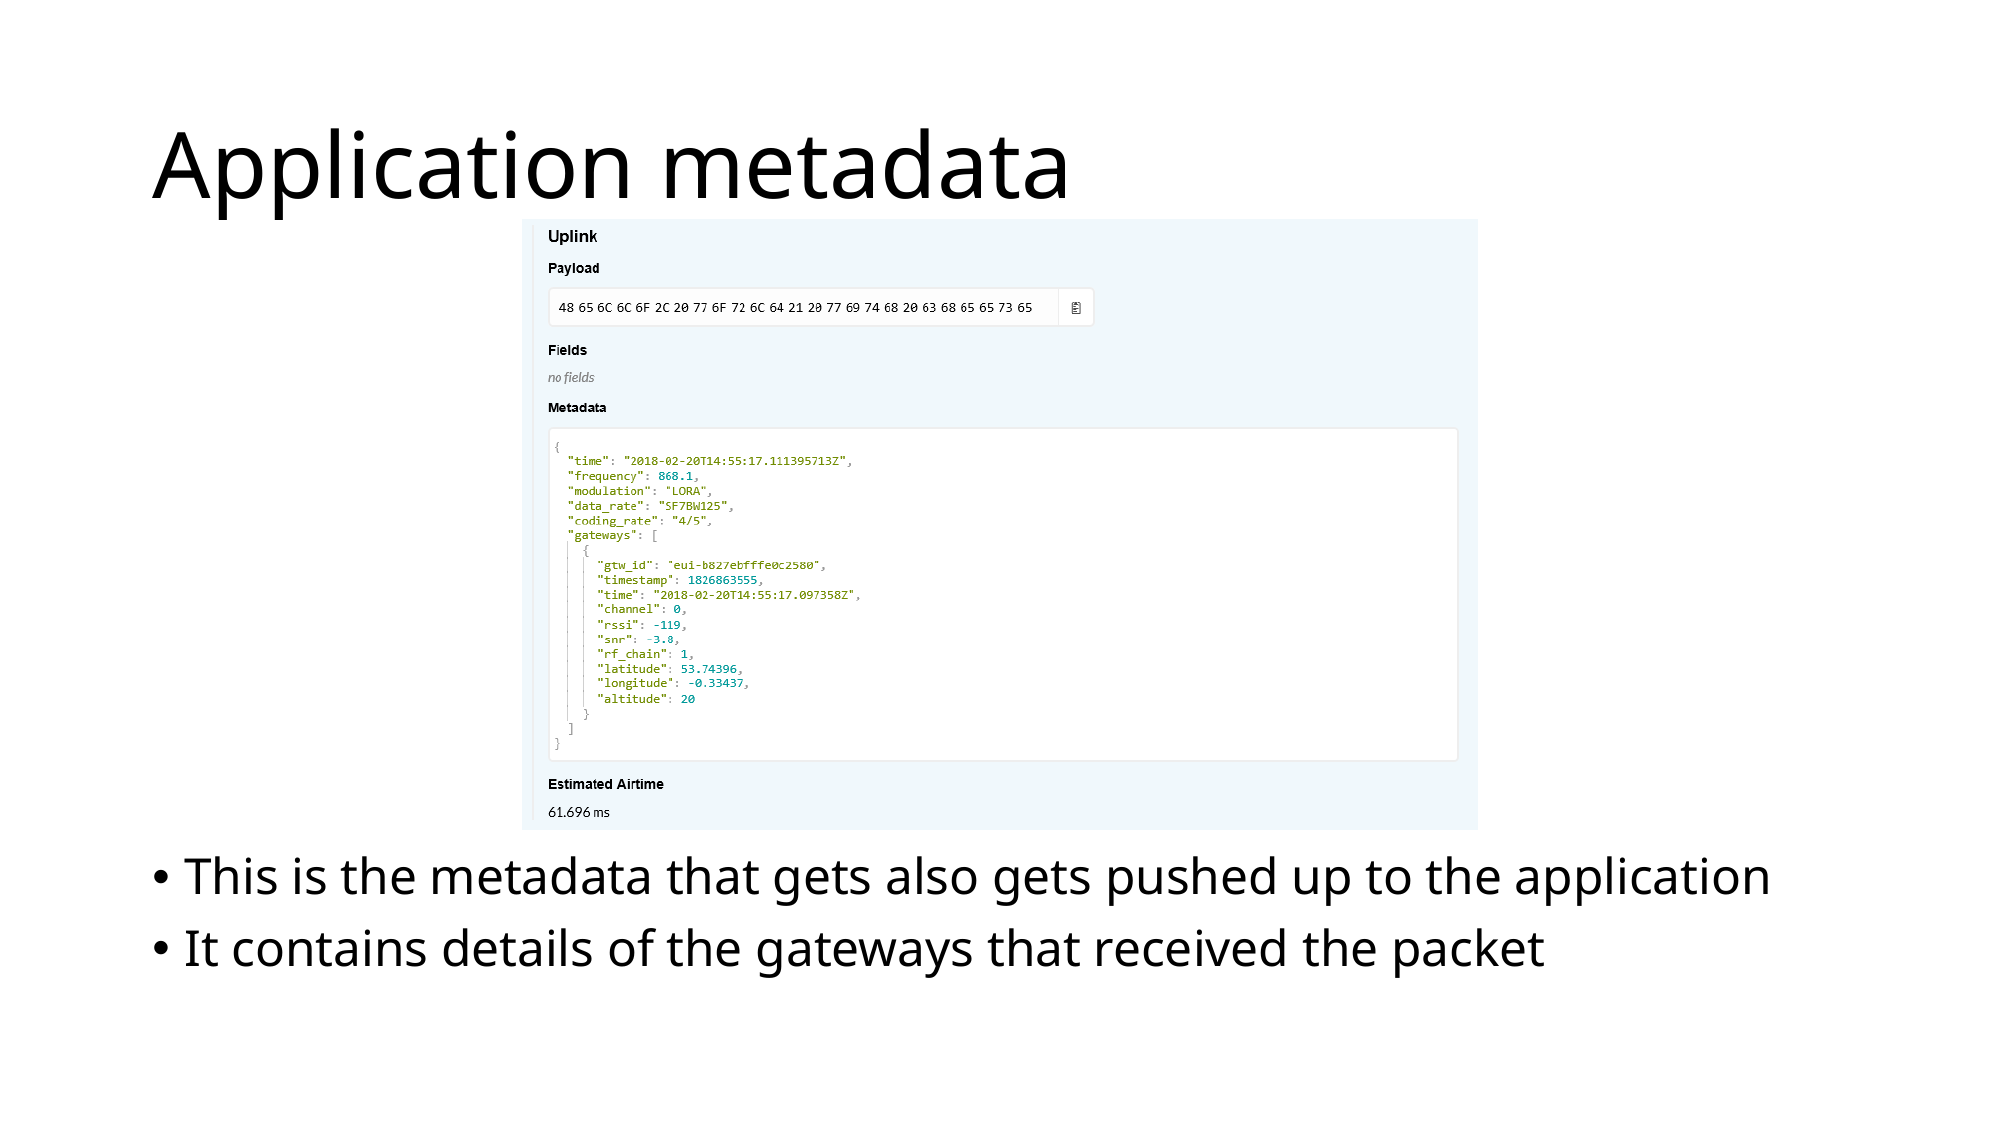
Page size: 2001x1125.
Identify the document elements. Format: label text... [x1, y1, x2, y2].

picture [521, 219, 1479, 830]
list This is the metadata that gets also gets pushed up to the application It contains details of the gateways that received the packet [137, 844, 1863, 1014]
title Application metadata [137, 59, 1863, 278]
